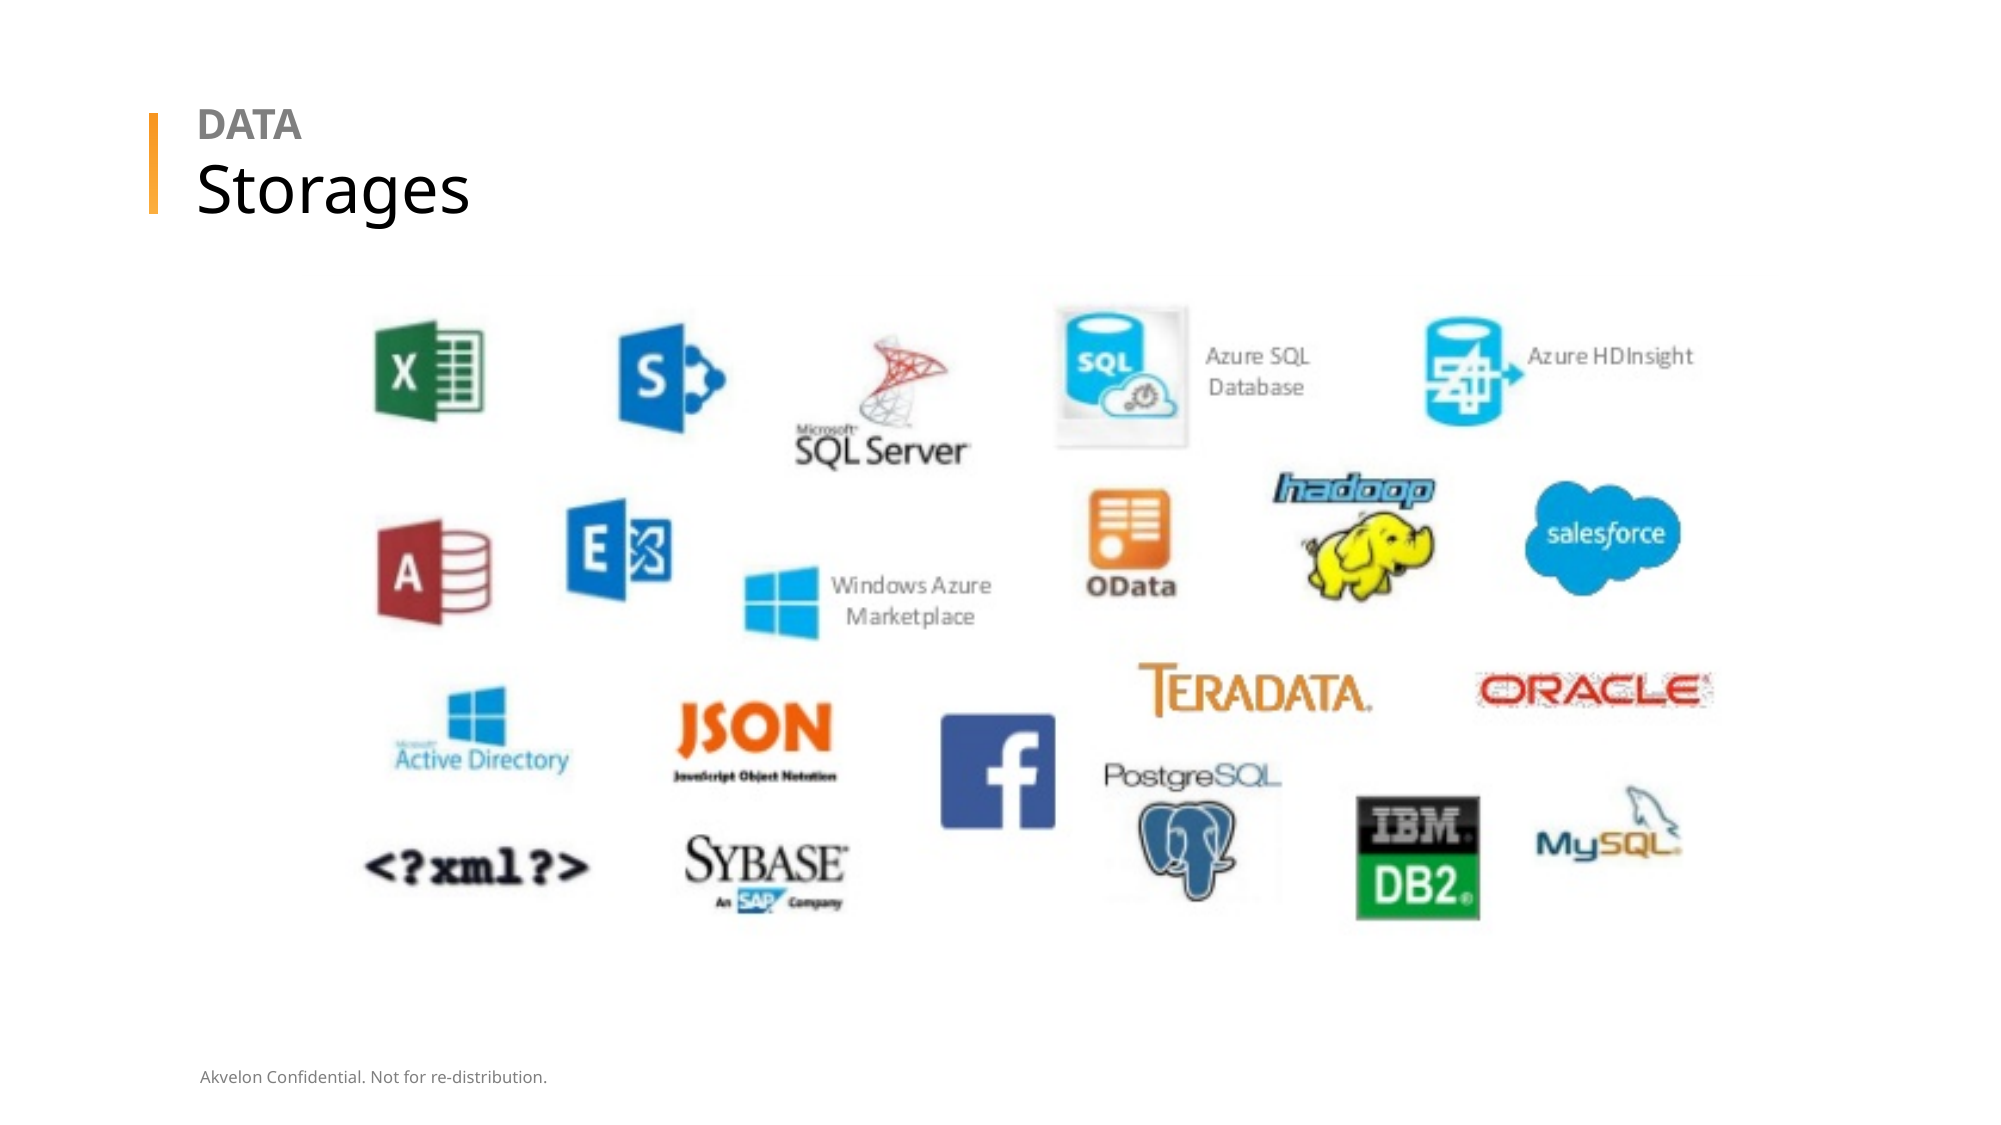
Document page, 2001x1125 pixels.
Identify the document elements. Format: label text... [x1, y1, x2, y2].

picture [301, 273, 1779, 1005]
picture [149, 113, 158, 214]
title Storages [181, 139, 1900, 207]
list Data [181, 90, 1041, 138]
